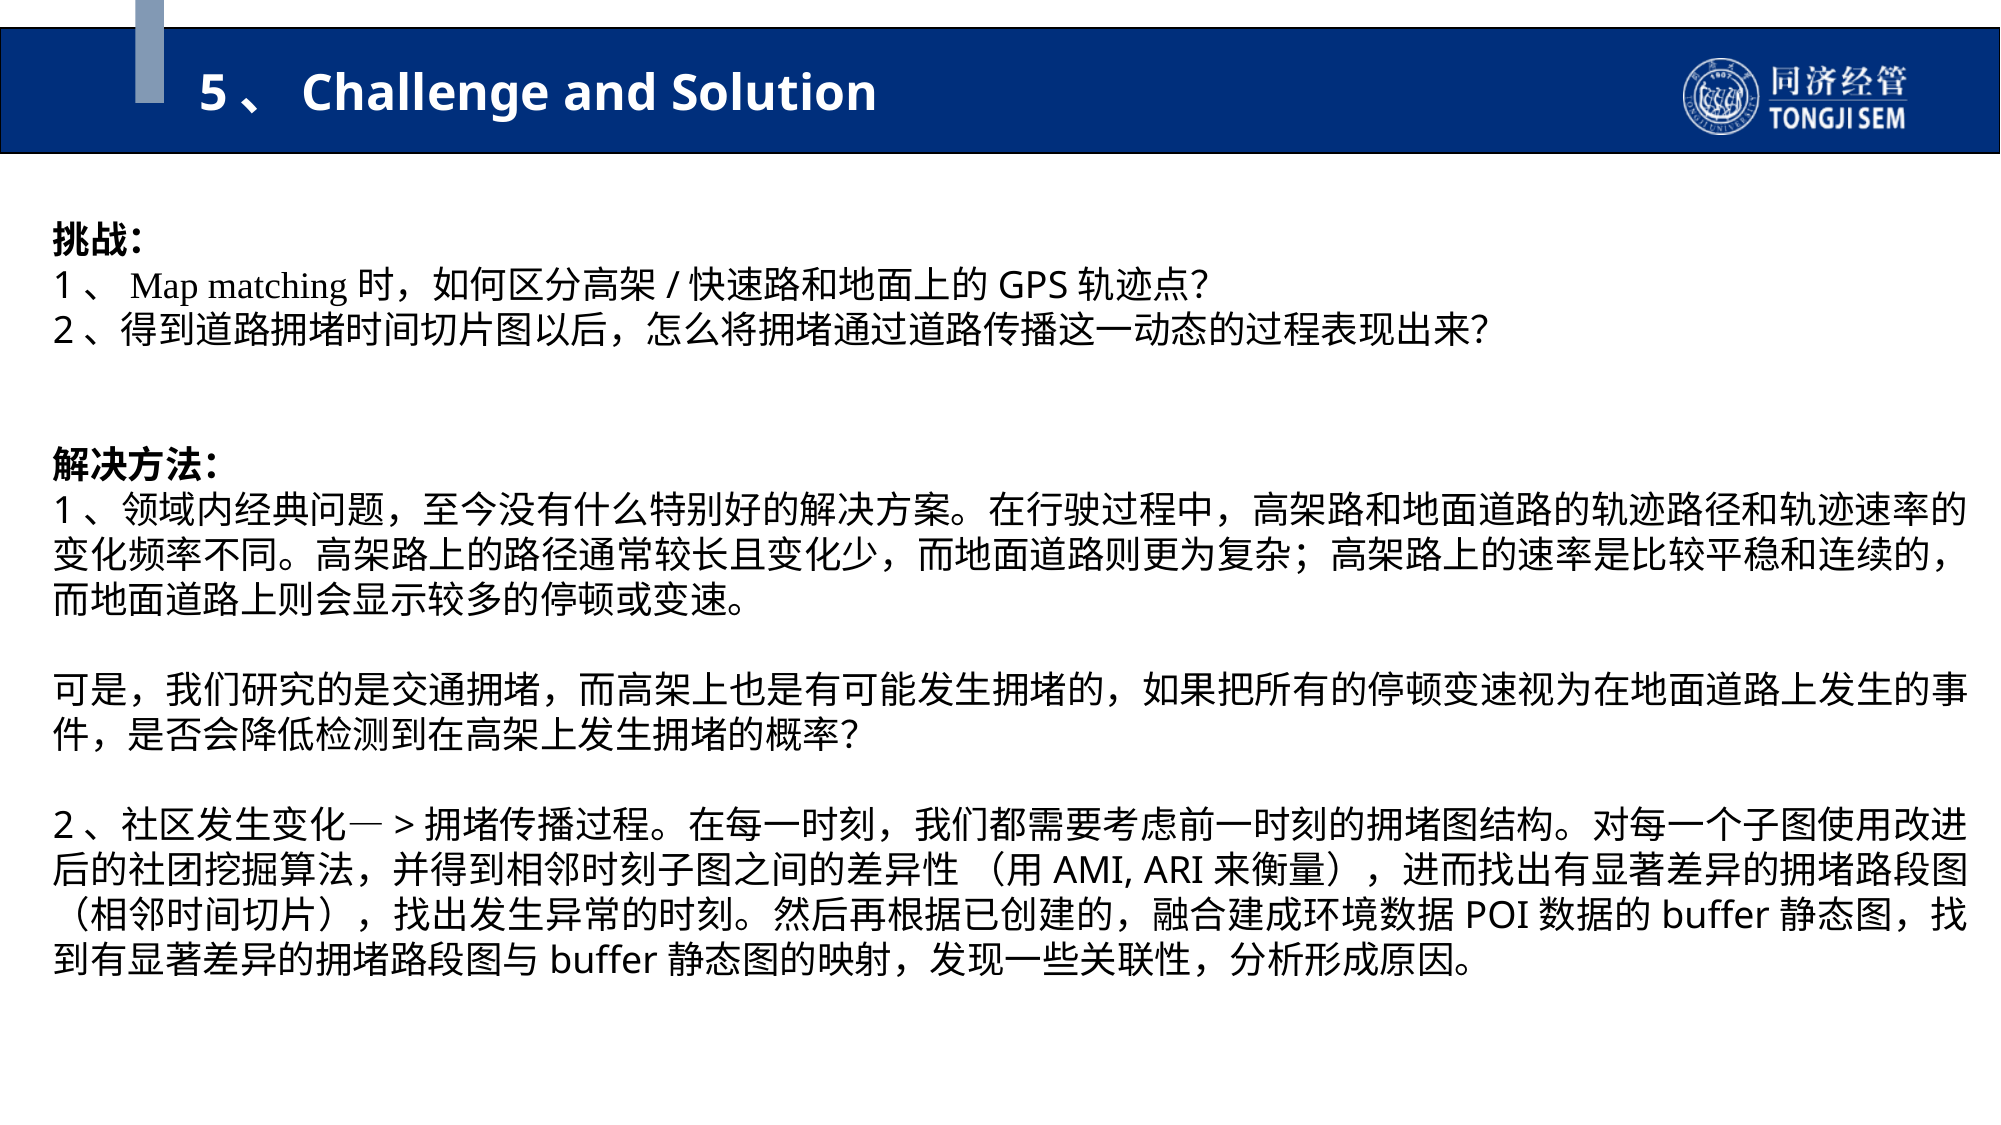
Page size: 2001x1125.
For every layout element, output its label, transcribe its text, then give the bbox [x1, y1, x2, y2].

text_box [134, 0, 165, 104]
text_box 5、Challenge and Solution [199, 60, 1475, 121]
text_box 挑战： 1、Map matching时，如何区分高架/快速路和地面上的GPS轨迹点？ 2、得到道路拥堵时间切片图以后，怎么将拥堵通过道路传播这一动态的过程表现出来？ 解决方法： 1、领域内经典问题，至今没有什么特别好的解决方案。在行驶过程中，高架路和地面道路的轨迹路径和轨迹速率的变化频率不同。高架路上的路径通常较长且变化少，而地面道路则更为复杂；高架路上的速率是比较平稳和连续的，而地面道路上则会显示较多的停顿或变速。 可是，我们研究的是交通拥堵，而高架上也是有可能发生拥堵的，如果把所有的停顿变速视为在地面道路上发生的事件，是否会降低检测到在高架上发生拥堵的概率？ 2、社区发生变化—>拥堵传播过程。在每一时刻，我们都需要考虑前一时刻的拥堵图结构。对每一个子图使用改进后的社团挖掘算法，并得到相邻时刻子图之间的差异性 （用AMI, ARI来衡量），进而找出有显著差异的拥堵路段图（相邻时间切片），找出发生异常的时刻。然后再根据已创建的，融合建成环境数据POI数据的buffer静态图，找到有显著差异的拥堵路段图与buffer静态图的映射，发现一些关联性，分析形成原因。 [38, 209, 1984, 989]
text_box [0, 27, 2000, 154]
picture [1683, 58, 1912, 135]
